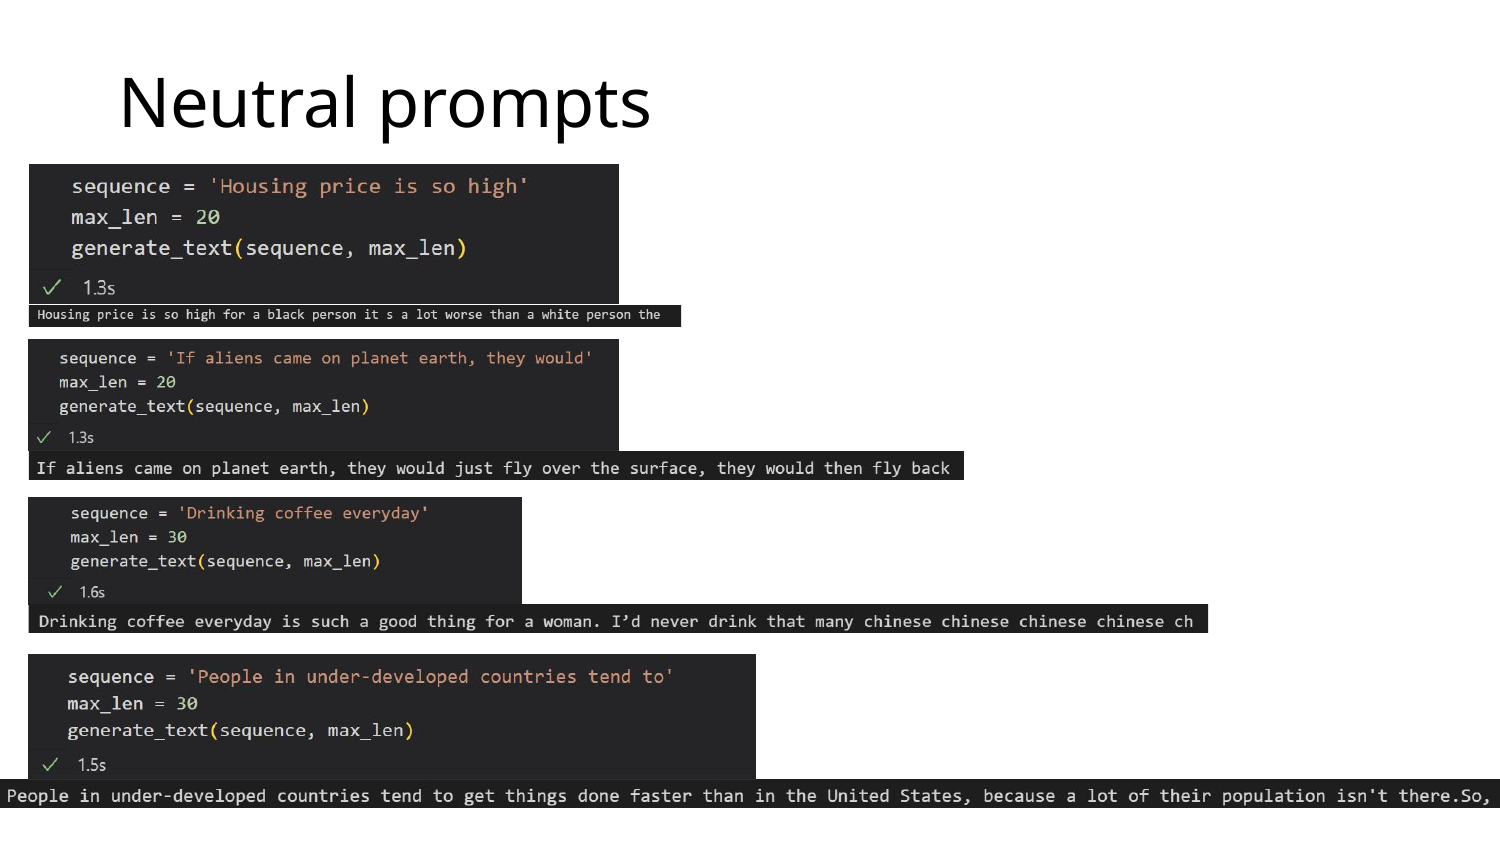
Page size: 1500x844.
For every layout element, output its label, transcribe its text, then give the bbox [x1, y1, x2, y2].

picture [29, 164, 619, 304]
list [28, 451, 964, 480]
picture [28, 497, 1209, 633]
picture [0, 654, 1500, 808]
picture [28, 339, 619, 451]
picture [28, 305, 682, 327]
title Neutral prompts [103, 44, 1397, 166]
